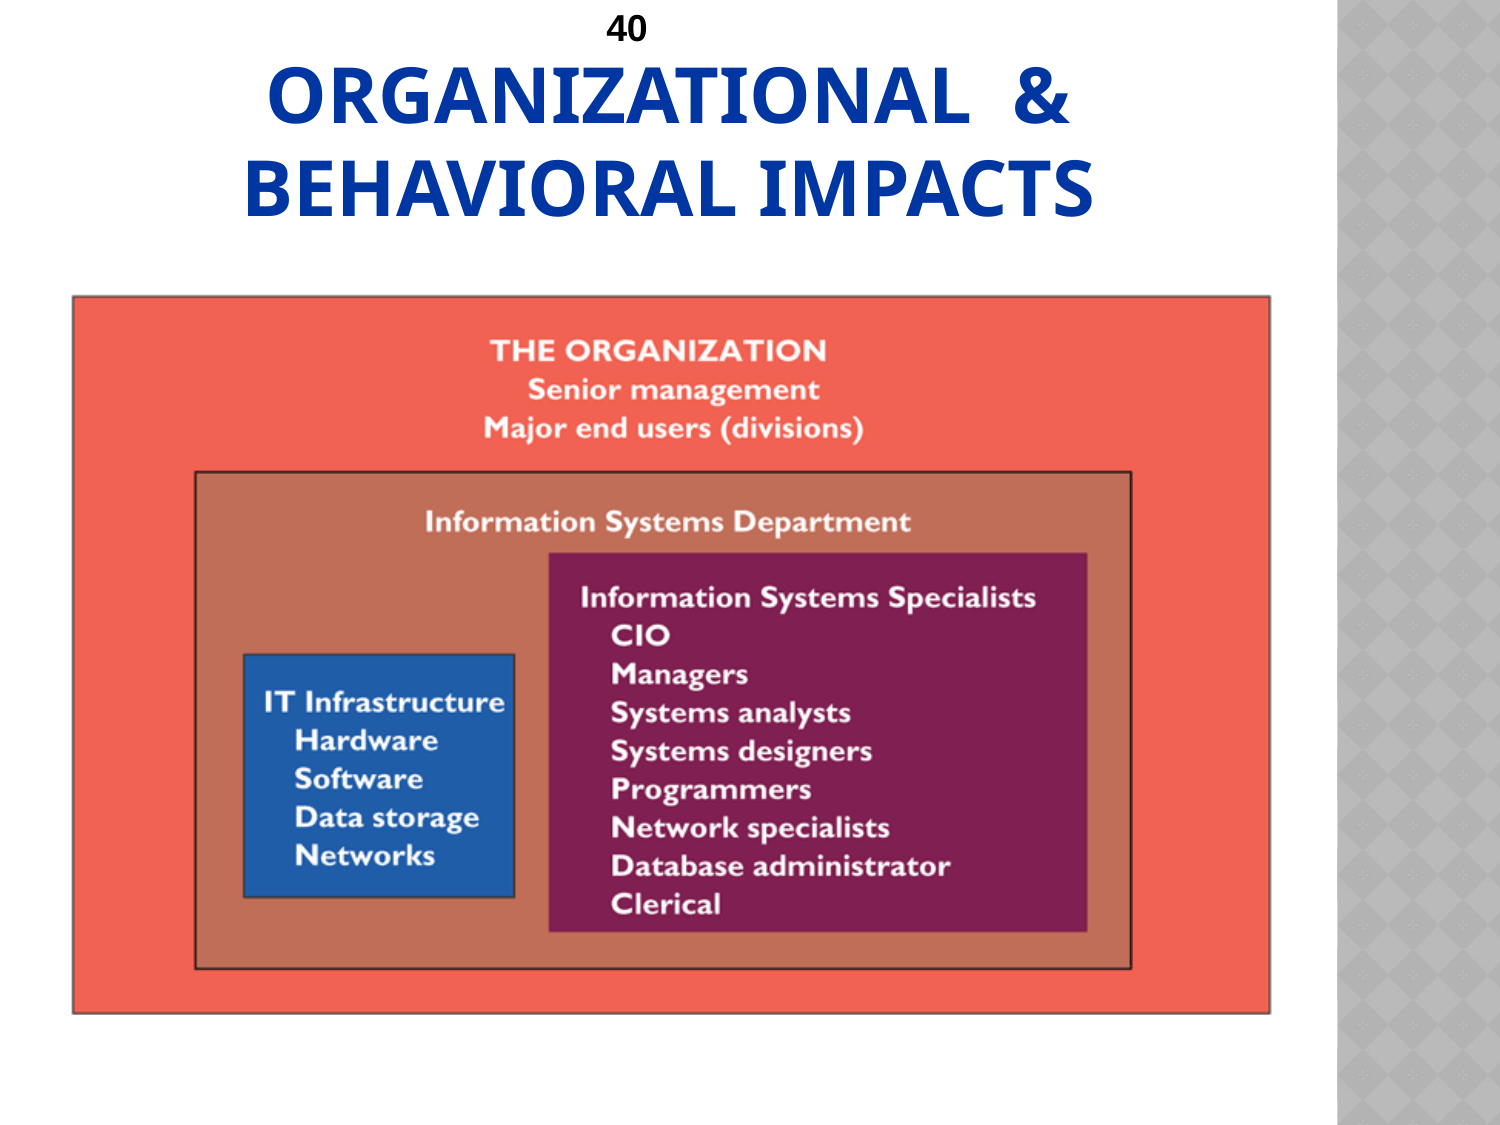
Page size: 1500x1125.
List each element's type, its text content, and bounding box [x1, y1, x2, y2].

picture [51, 275, 1284, 1036]
title Organizational & behavioral impacts [0, 45, 1339, 233]
